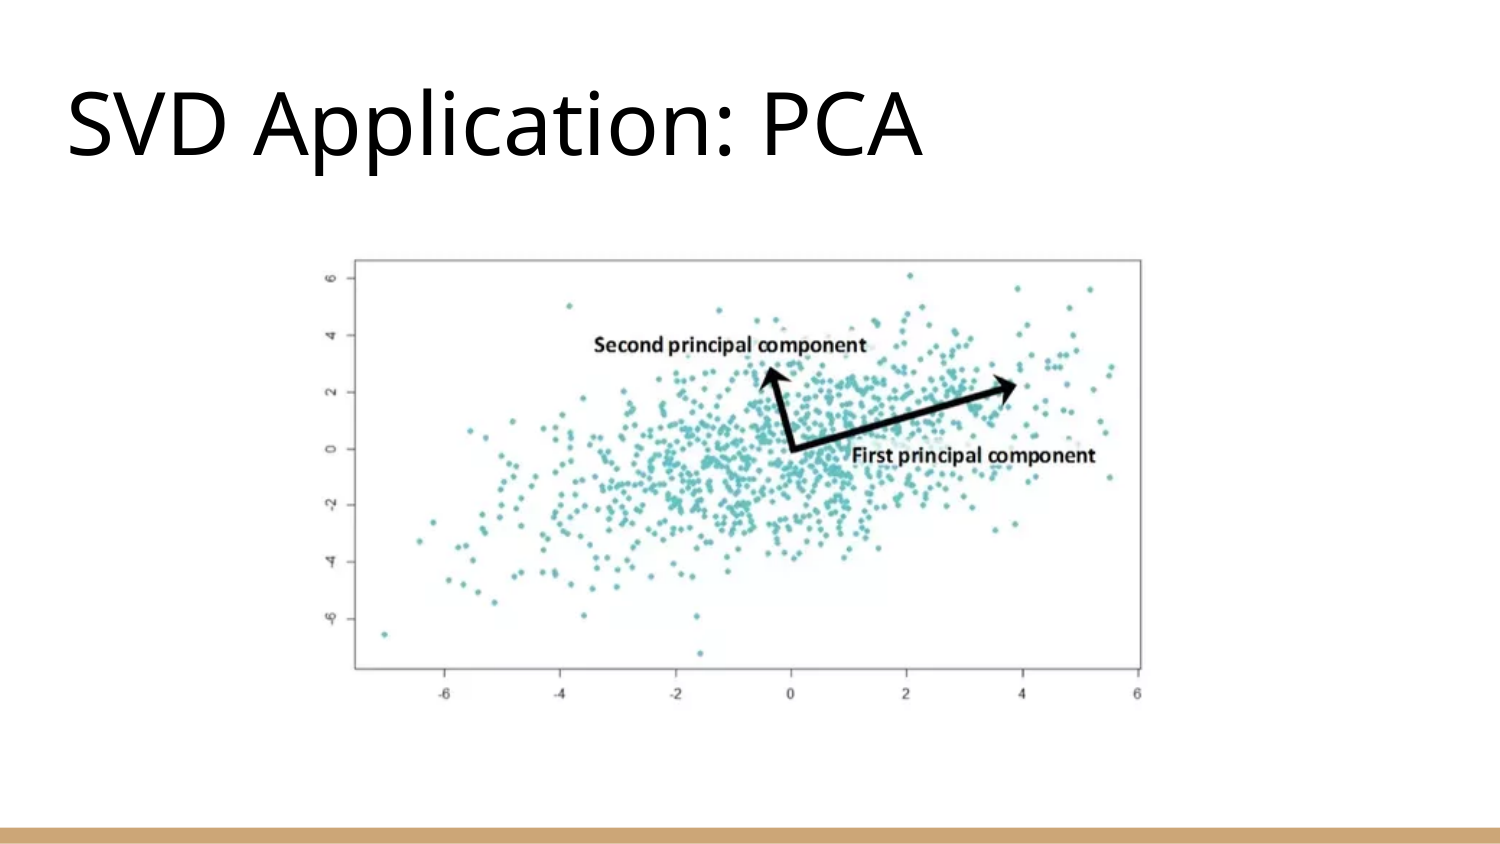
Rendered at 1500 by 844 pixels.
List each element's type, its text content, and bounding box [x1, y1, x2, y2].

title SVD Application: PCA [51, 51, 1449, 189]
picture [310, 190, 1180, 715]
